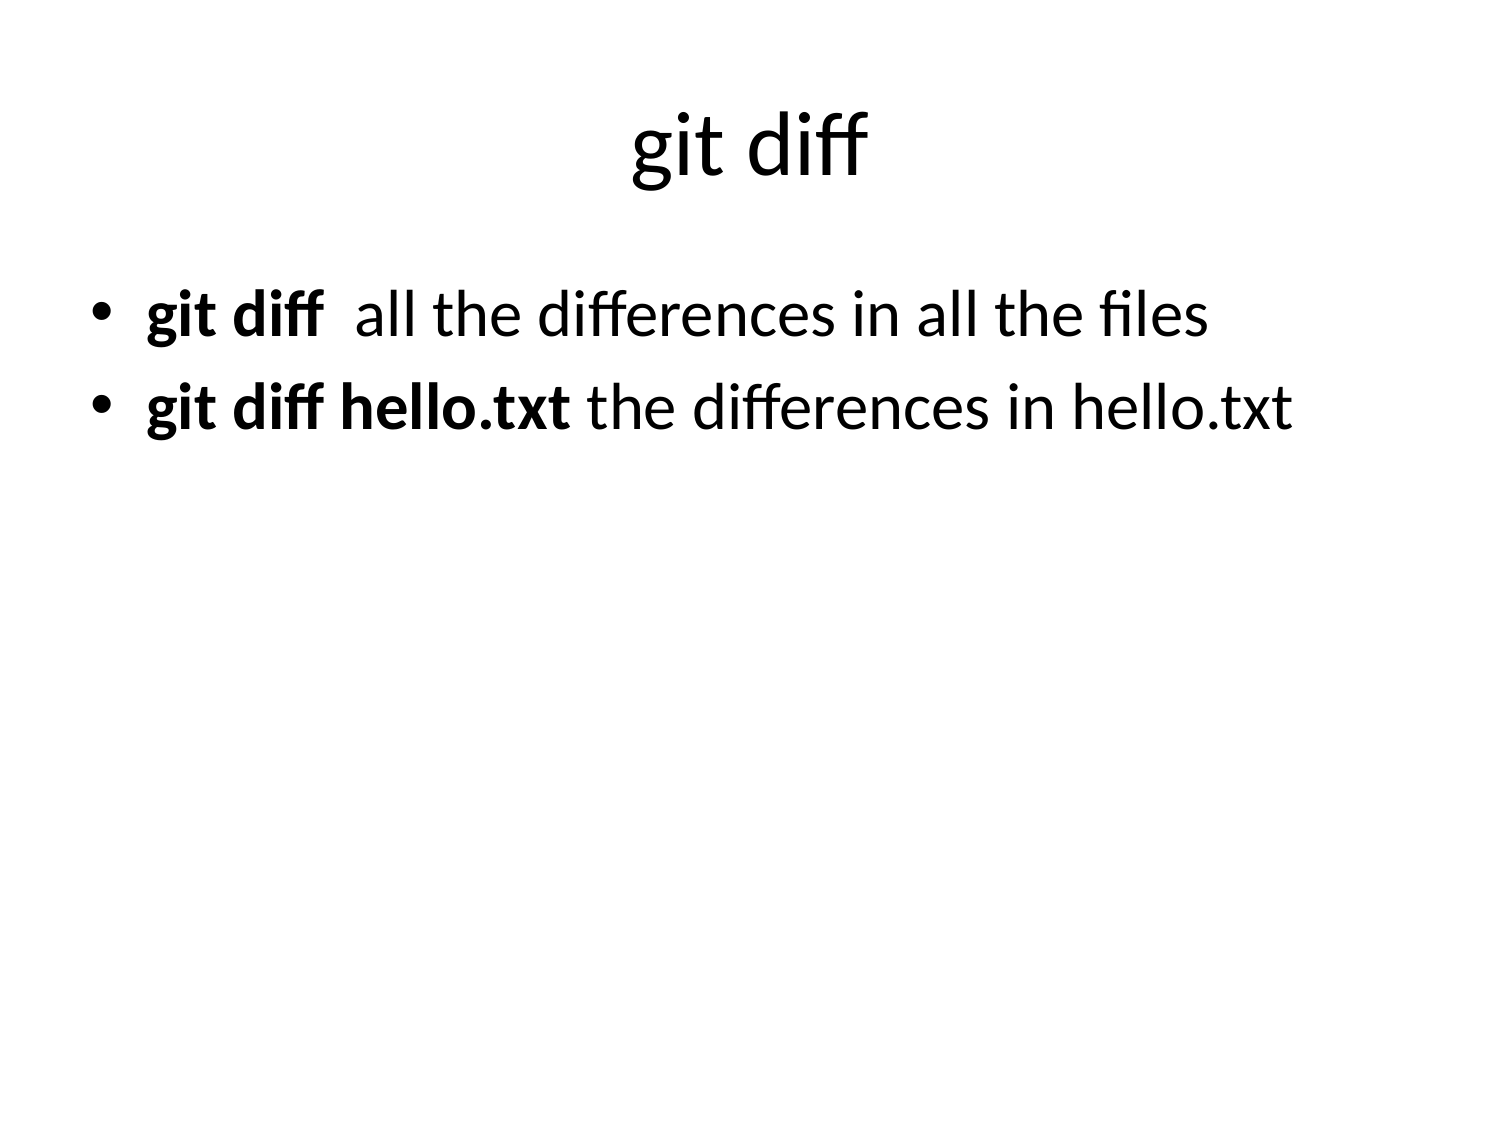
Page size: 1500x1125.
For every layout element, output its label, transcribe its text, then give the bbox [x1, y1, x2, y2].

list git diff all the differences in all the files git diff hello.txt the differences in hello.txt [75, 262, 1425, 1005]
title git diff [75, 45, 1425, 233]
